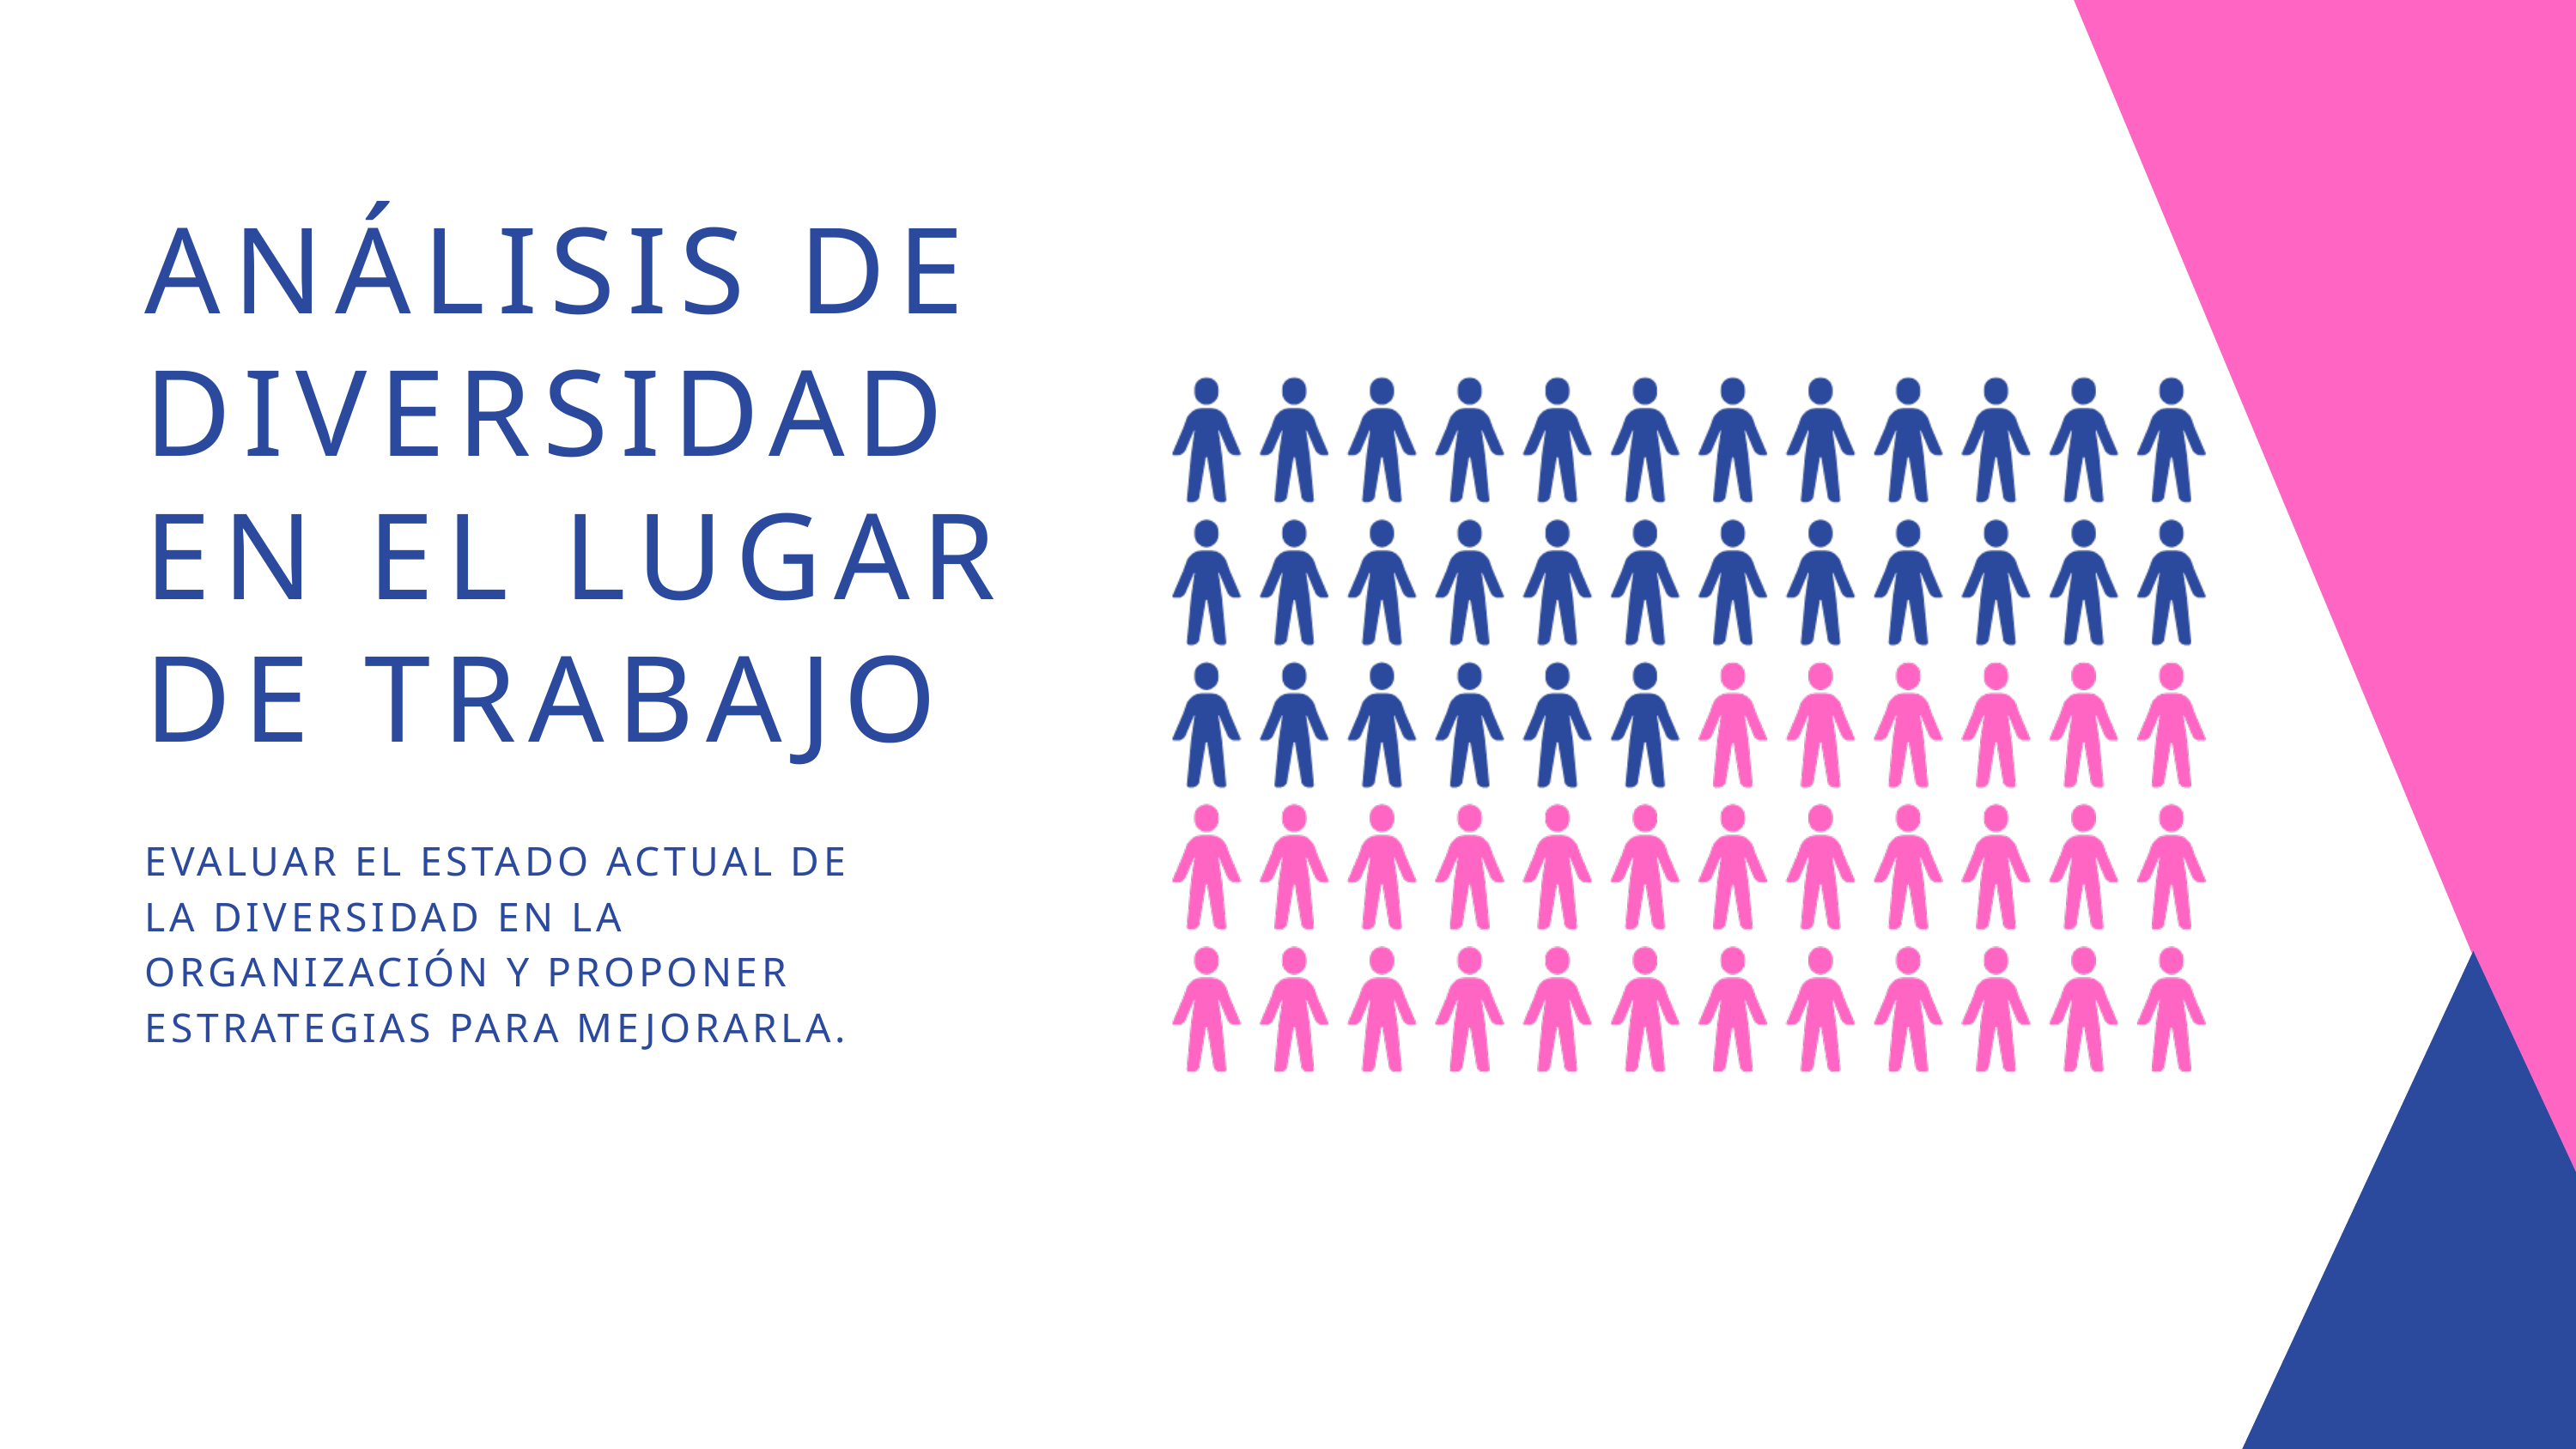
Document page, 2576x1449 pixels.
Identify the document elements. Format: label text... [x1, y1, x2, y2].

text_box EVALUAR EL ESTADO ACTUAL DE LA DIVERSIDAD EN LA ORGANIZACIÓN Y PROPONER ESTRATEGIAS PARA MEJORARLA. [144, 828, 874, 1051]
picture [1067, 273, 2073, 1175]
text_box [2073, 0, 2576, 1449]
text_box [2237, 950, 2576, 1449]
text_box ANÁLISIS DE DIVERSIDAD EN EL LUGAR DE TRABAJO [144, 194, 1141, 767]
